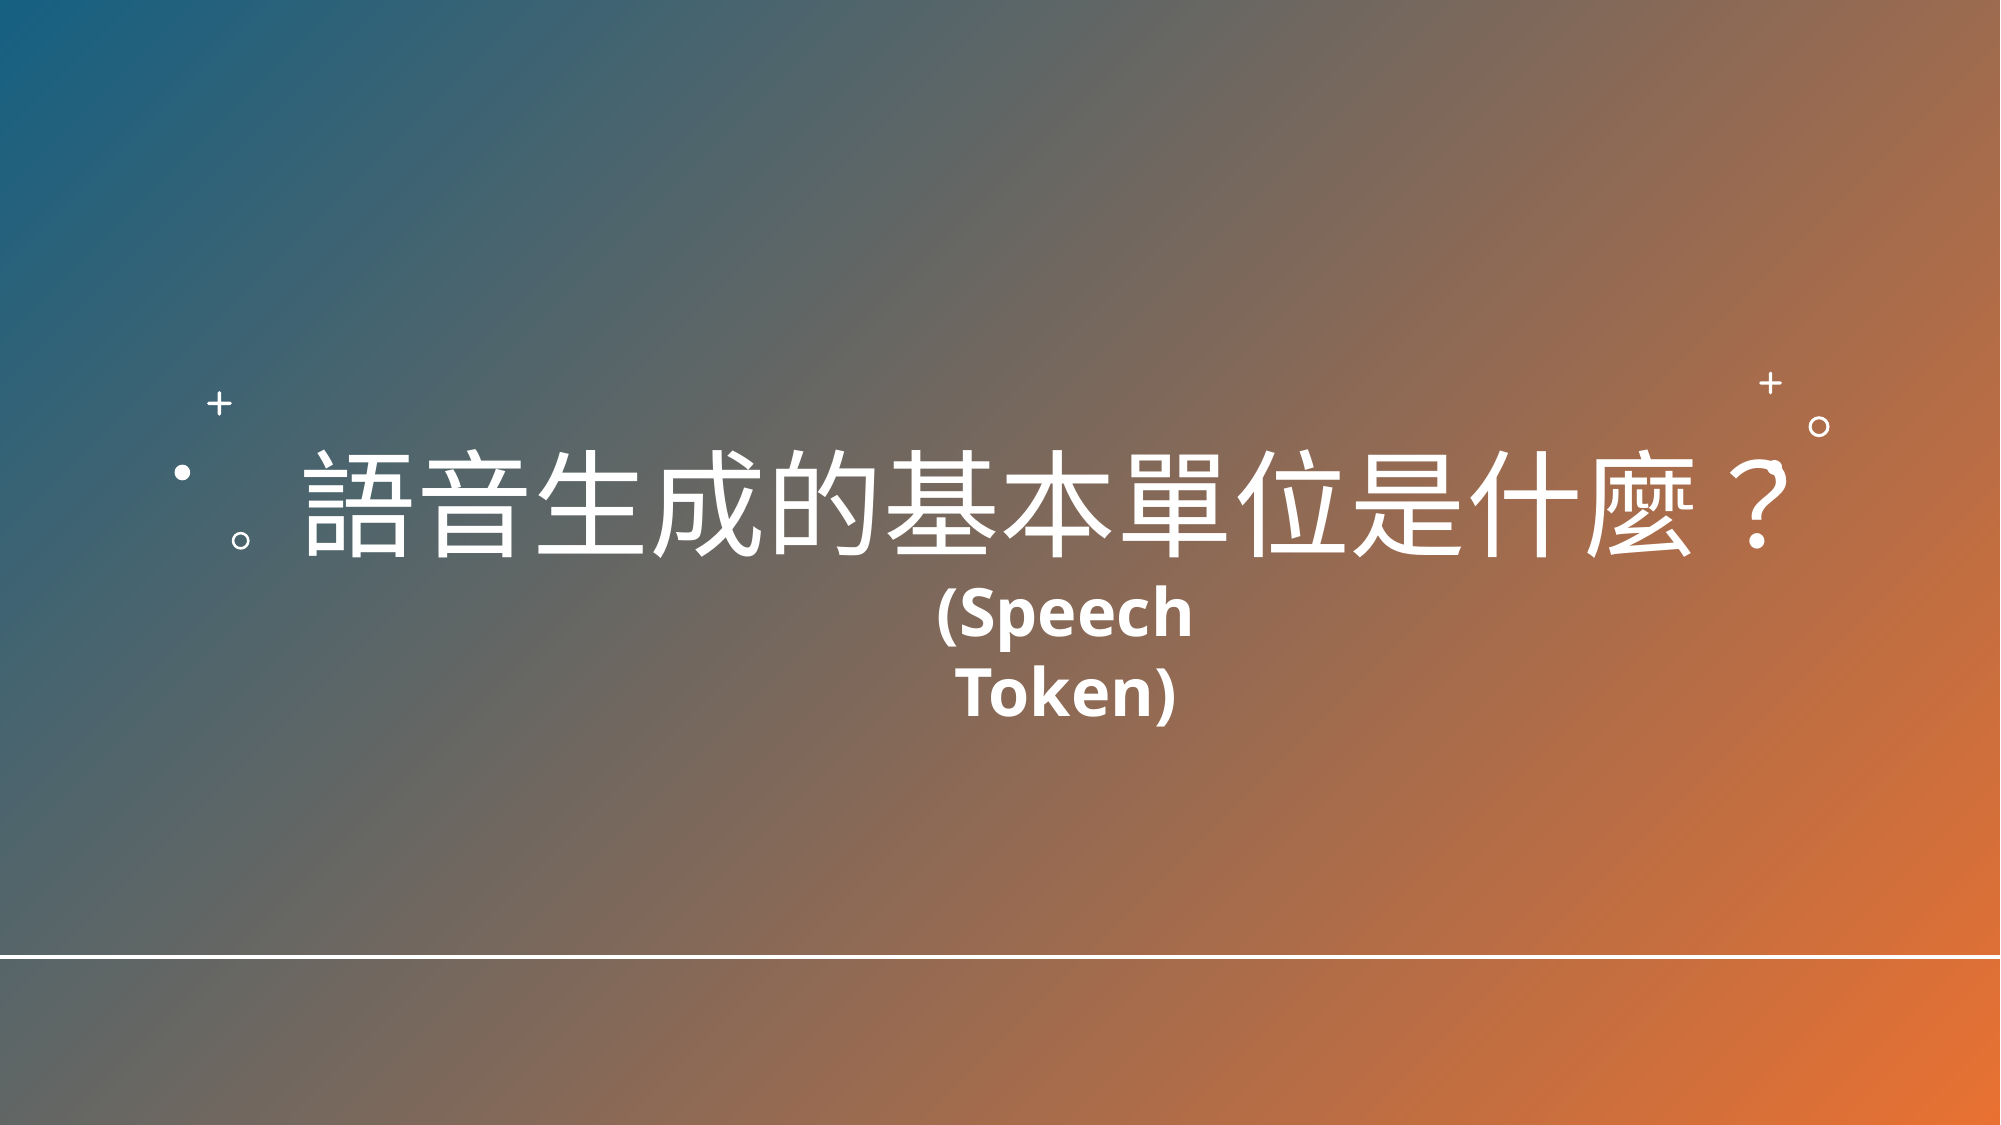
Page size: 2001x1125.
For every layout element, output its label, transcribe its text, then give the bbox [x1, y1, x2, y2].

text_box [1808, 416, 1830, 438]
text_box [1759, 371, 1782, 395]
text_box (Speech Token) [804, 562, 1328, 738]
title 語音生成的基本單位是什麼？ [249, 198, 1751, 582]
text_box [206, 390, 232, 416]
text_box [0, 0, 2000, 955]
text_box [231, 531, 250, 550]
text_box [174, 464, 191, 481]
text_box [1767, 459, 1783, 475]
text_box [0, 959, 2000, 1125]
